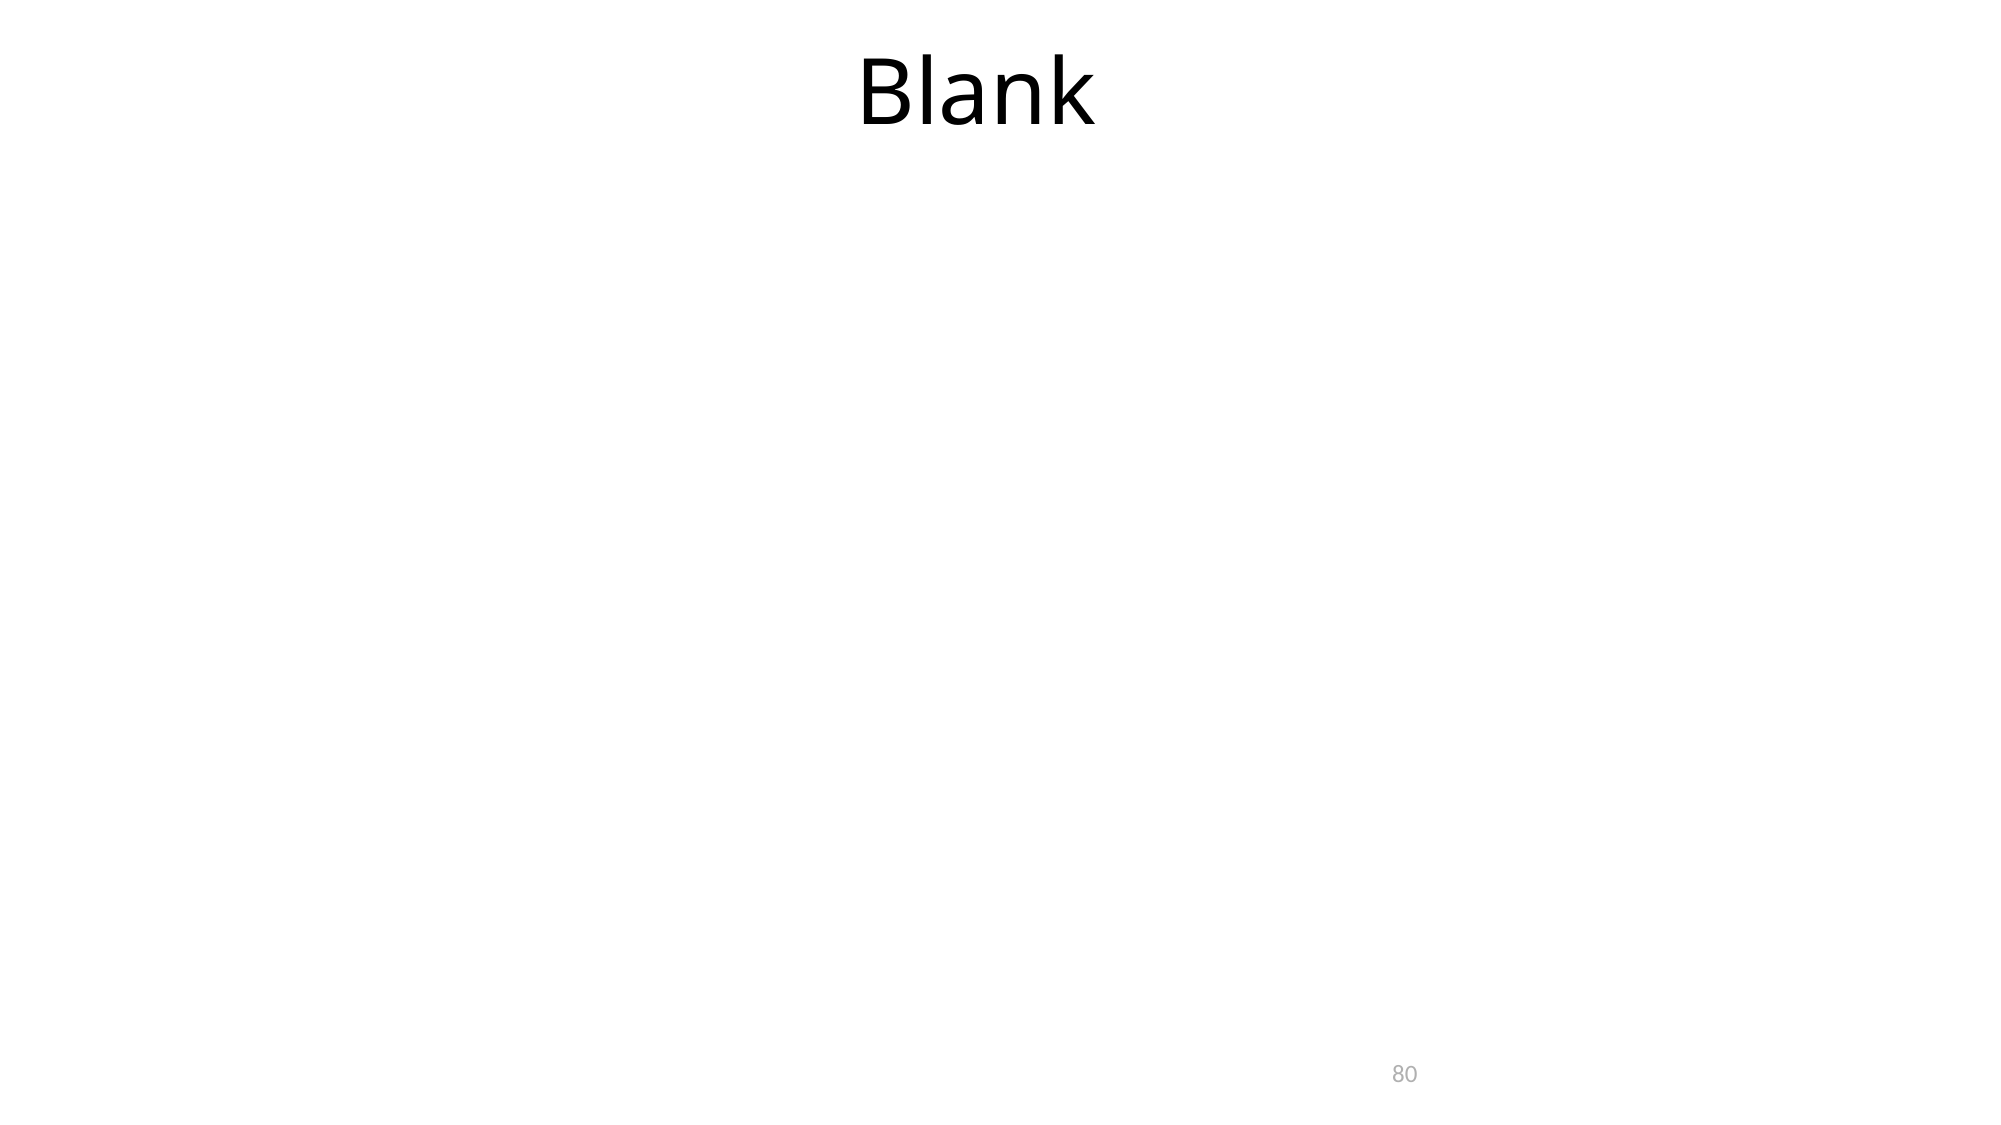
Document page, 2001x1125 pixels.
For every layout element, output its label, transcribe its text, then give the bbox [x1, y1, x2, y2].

slide_number 80 [1074, 738, 1425, 1125]
text_box Blank [30, 25, 1922, 151]
